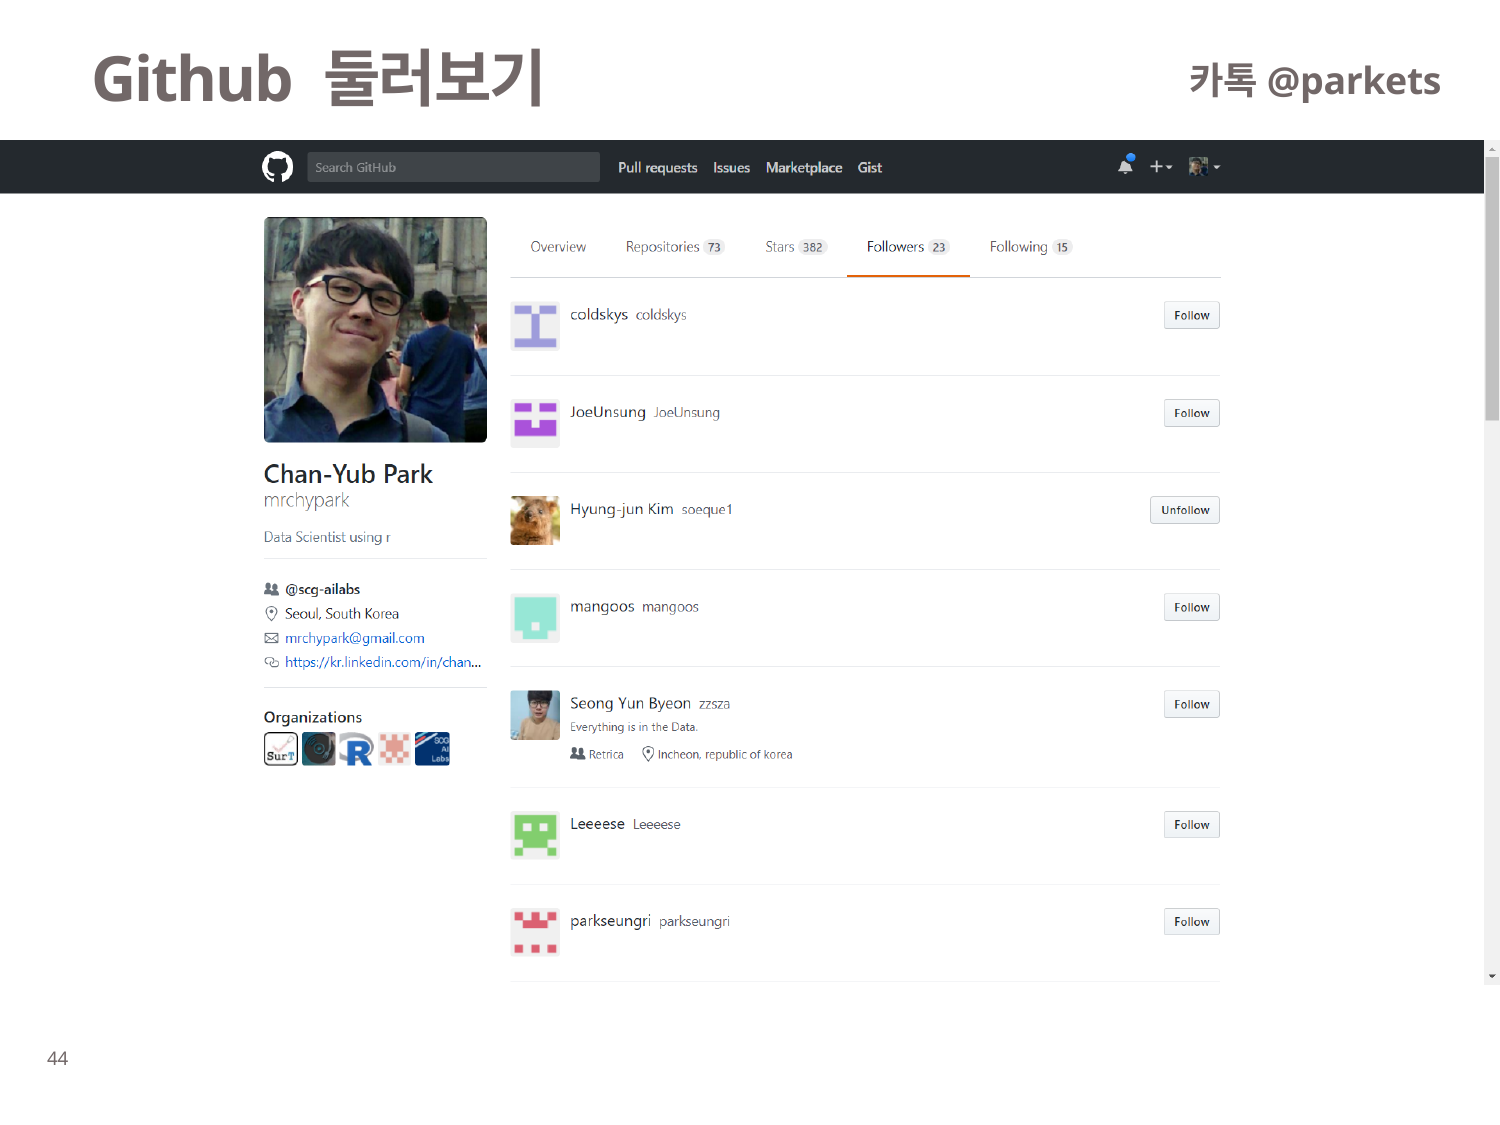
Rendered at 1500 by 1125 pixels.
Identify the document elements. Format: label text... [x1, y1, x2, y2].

text_box 카톡@parkets [1174, 27, 1457, 110]
picture [0, 140, 1500, 985]
text_box Github 둘러보기 [76, 19, 1152, 138]
